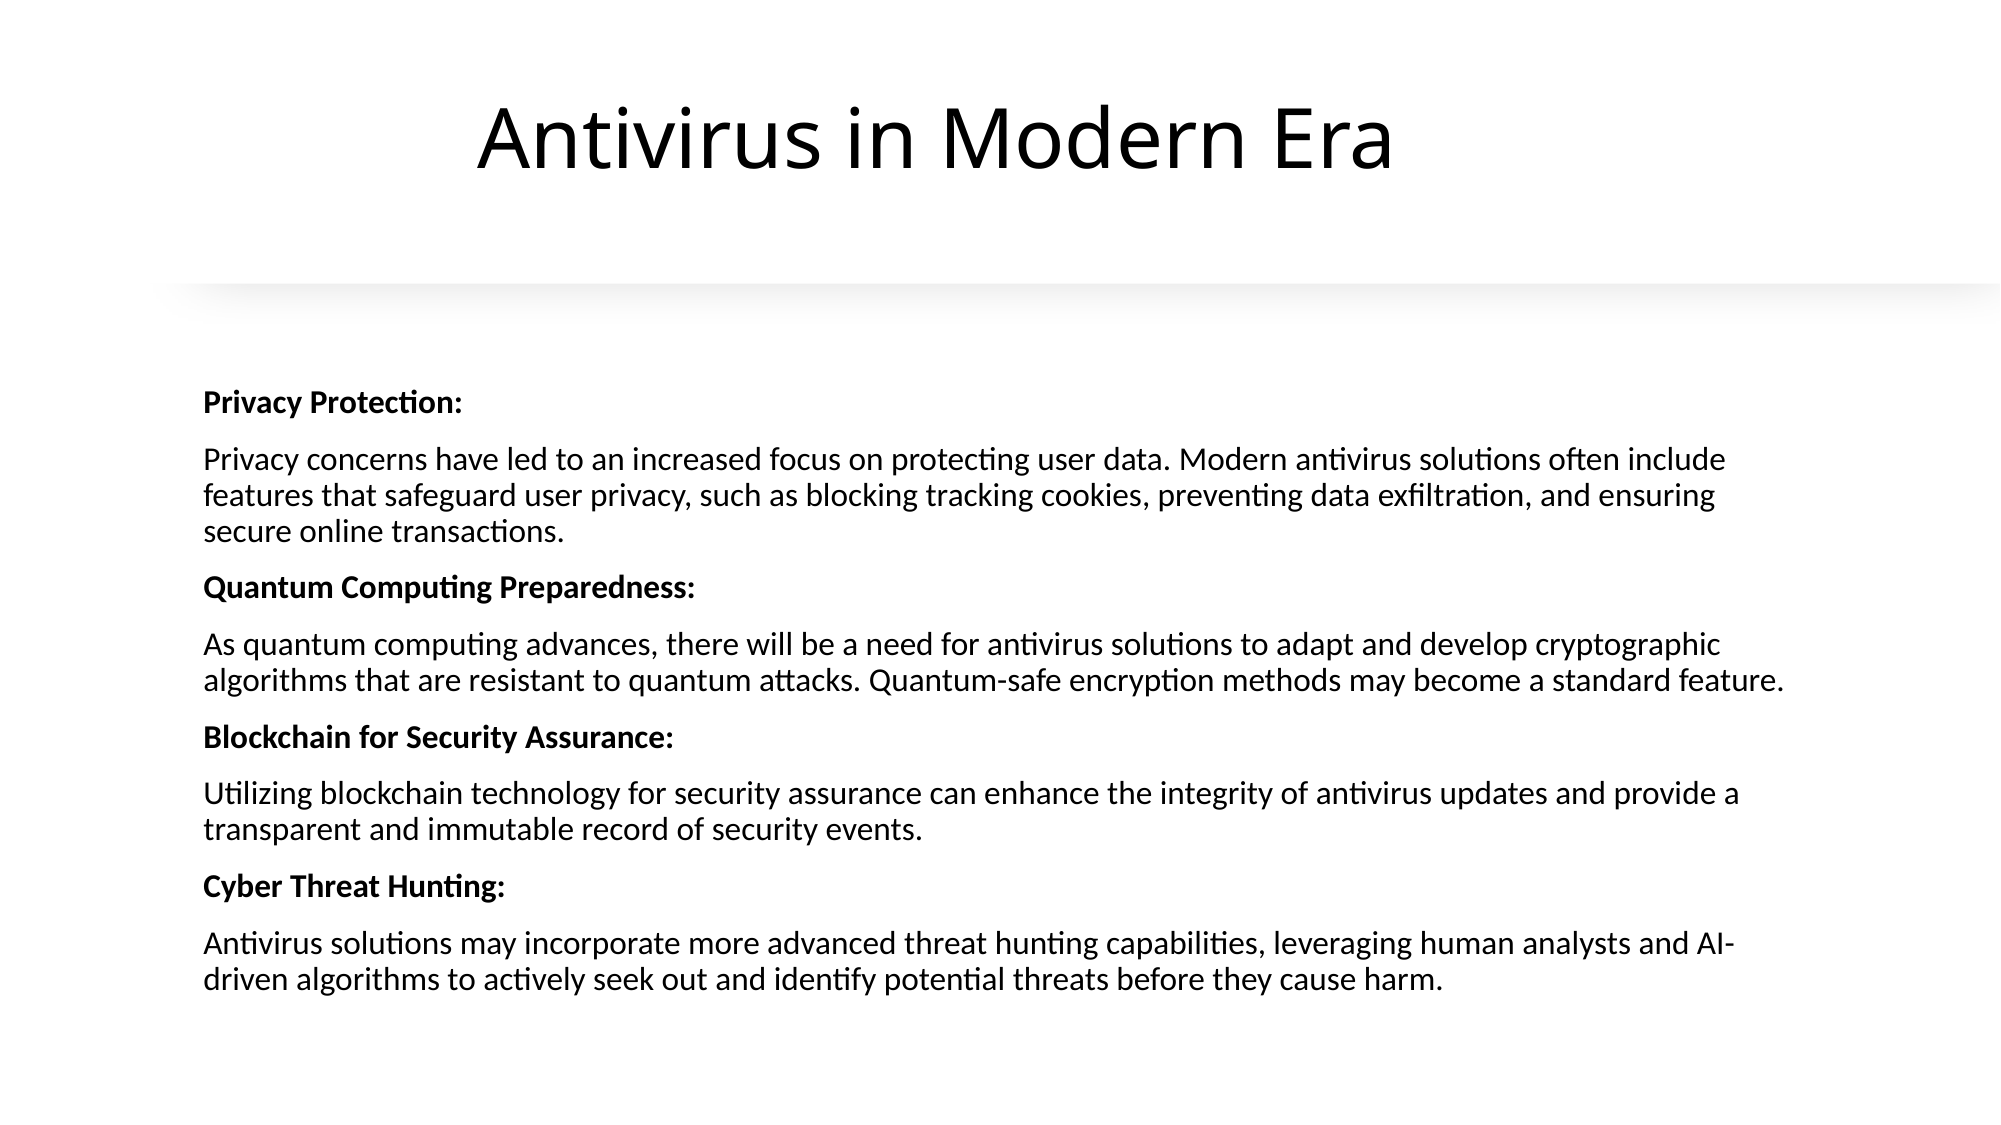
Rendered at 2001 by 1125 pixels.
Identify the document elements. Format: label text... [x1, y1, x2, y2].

text_box [0, 0, 2000, 285]
list Privacy Protection: Privacy concerns have led to an increased focus on protecting user data. Modern antivirus solutions often include features that safeguard user privacy, such as blocking tracking cookies, preventing data exfiltration, and ensuring secure online transactions. Quantum Computing Preparedness: As quantum computing advances, there will be a need for antivirus solutions to adapt and develop cryptographic algorithms that are resistant to quantum attacks. Quantum-safe encryption methods may become a standard feature. Blockchain for Security Assurance: Utilizing blockchain technology for security assurance can enhance the integrity of antivirus updates and provide a transparent and immutable record of security events. Cyber Threat Hunting: Antivirus solutions may incorporate more advanced threat hunting capabilities, leveraging human analysts and AI-driven algorithms to actively seek out and identify potential threats before they cause harm. [188, 360, 1813, 1023]
title Antivirus in Modern Era [124, 46, 1751, 238]
